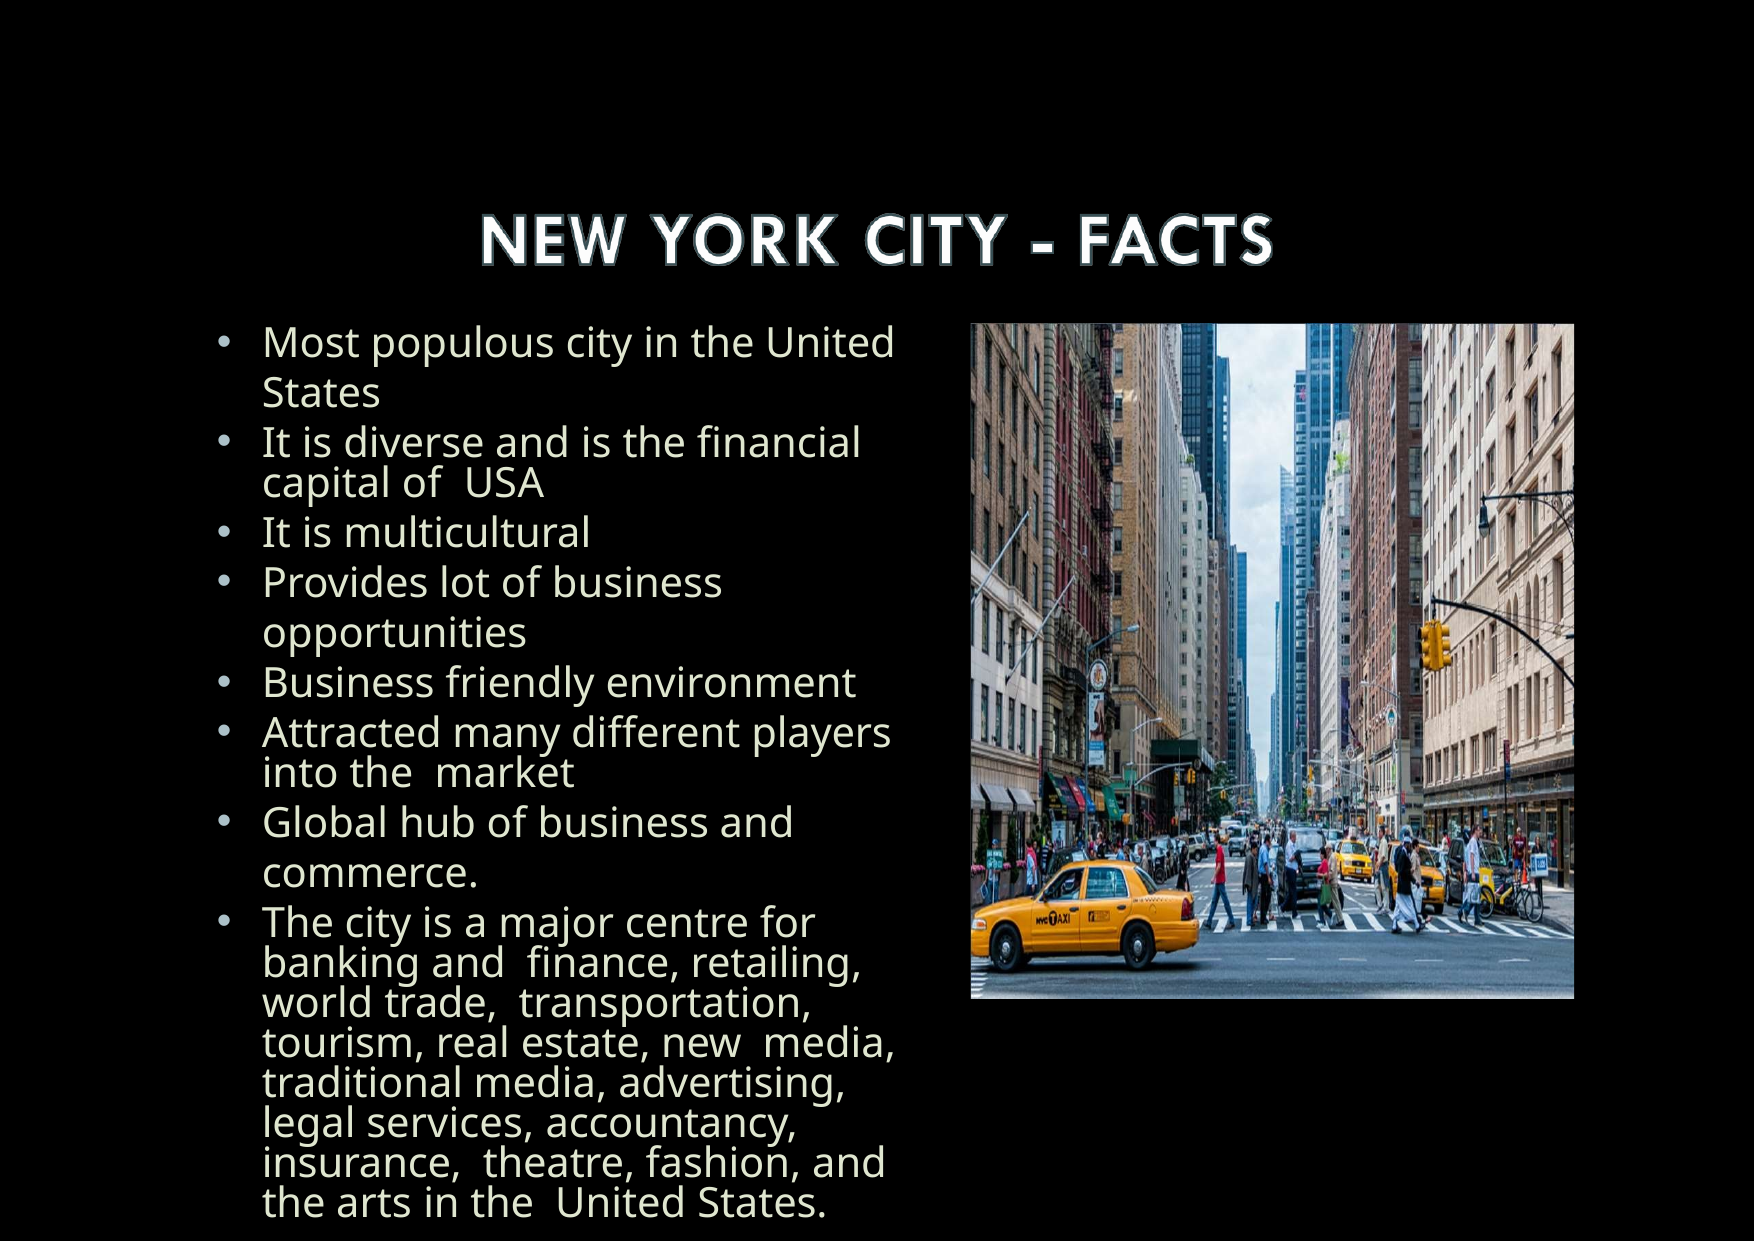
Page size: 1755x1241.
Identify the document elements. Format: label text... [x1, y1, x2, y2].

text_box Most populous city in the United States It is diverse and is the financial capital of USA It is multicultural Provides lot of business opportunities Business friendly environment Attracted many different players into the market Global hub of business and commerce. The city is a major centre for banking and finance, retailing, world trade, transportation, tourism, real estate, new media, traditional media, advertising, legal services, accountancy, insurance, theatre, fashion, and the arts in the United States. [214, 313, 956, 1226]
text_box [1079, 213, 1273, 266]
text_box [481, 213, 1008, 266]
text_box [1030, 241, 1054, 254]
text_box [970, 323, 1575, 999]
